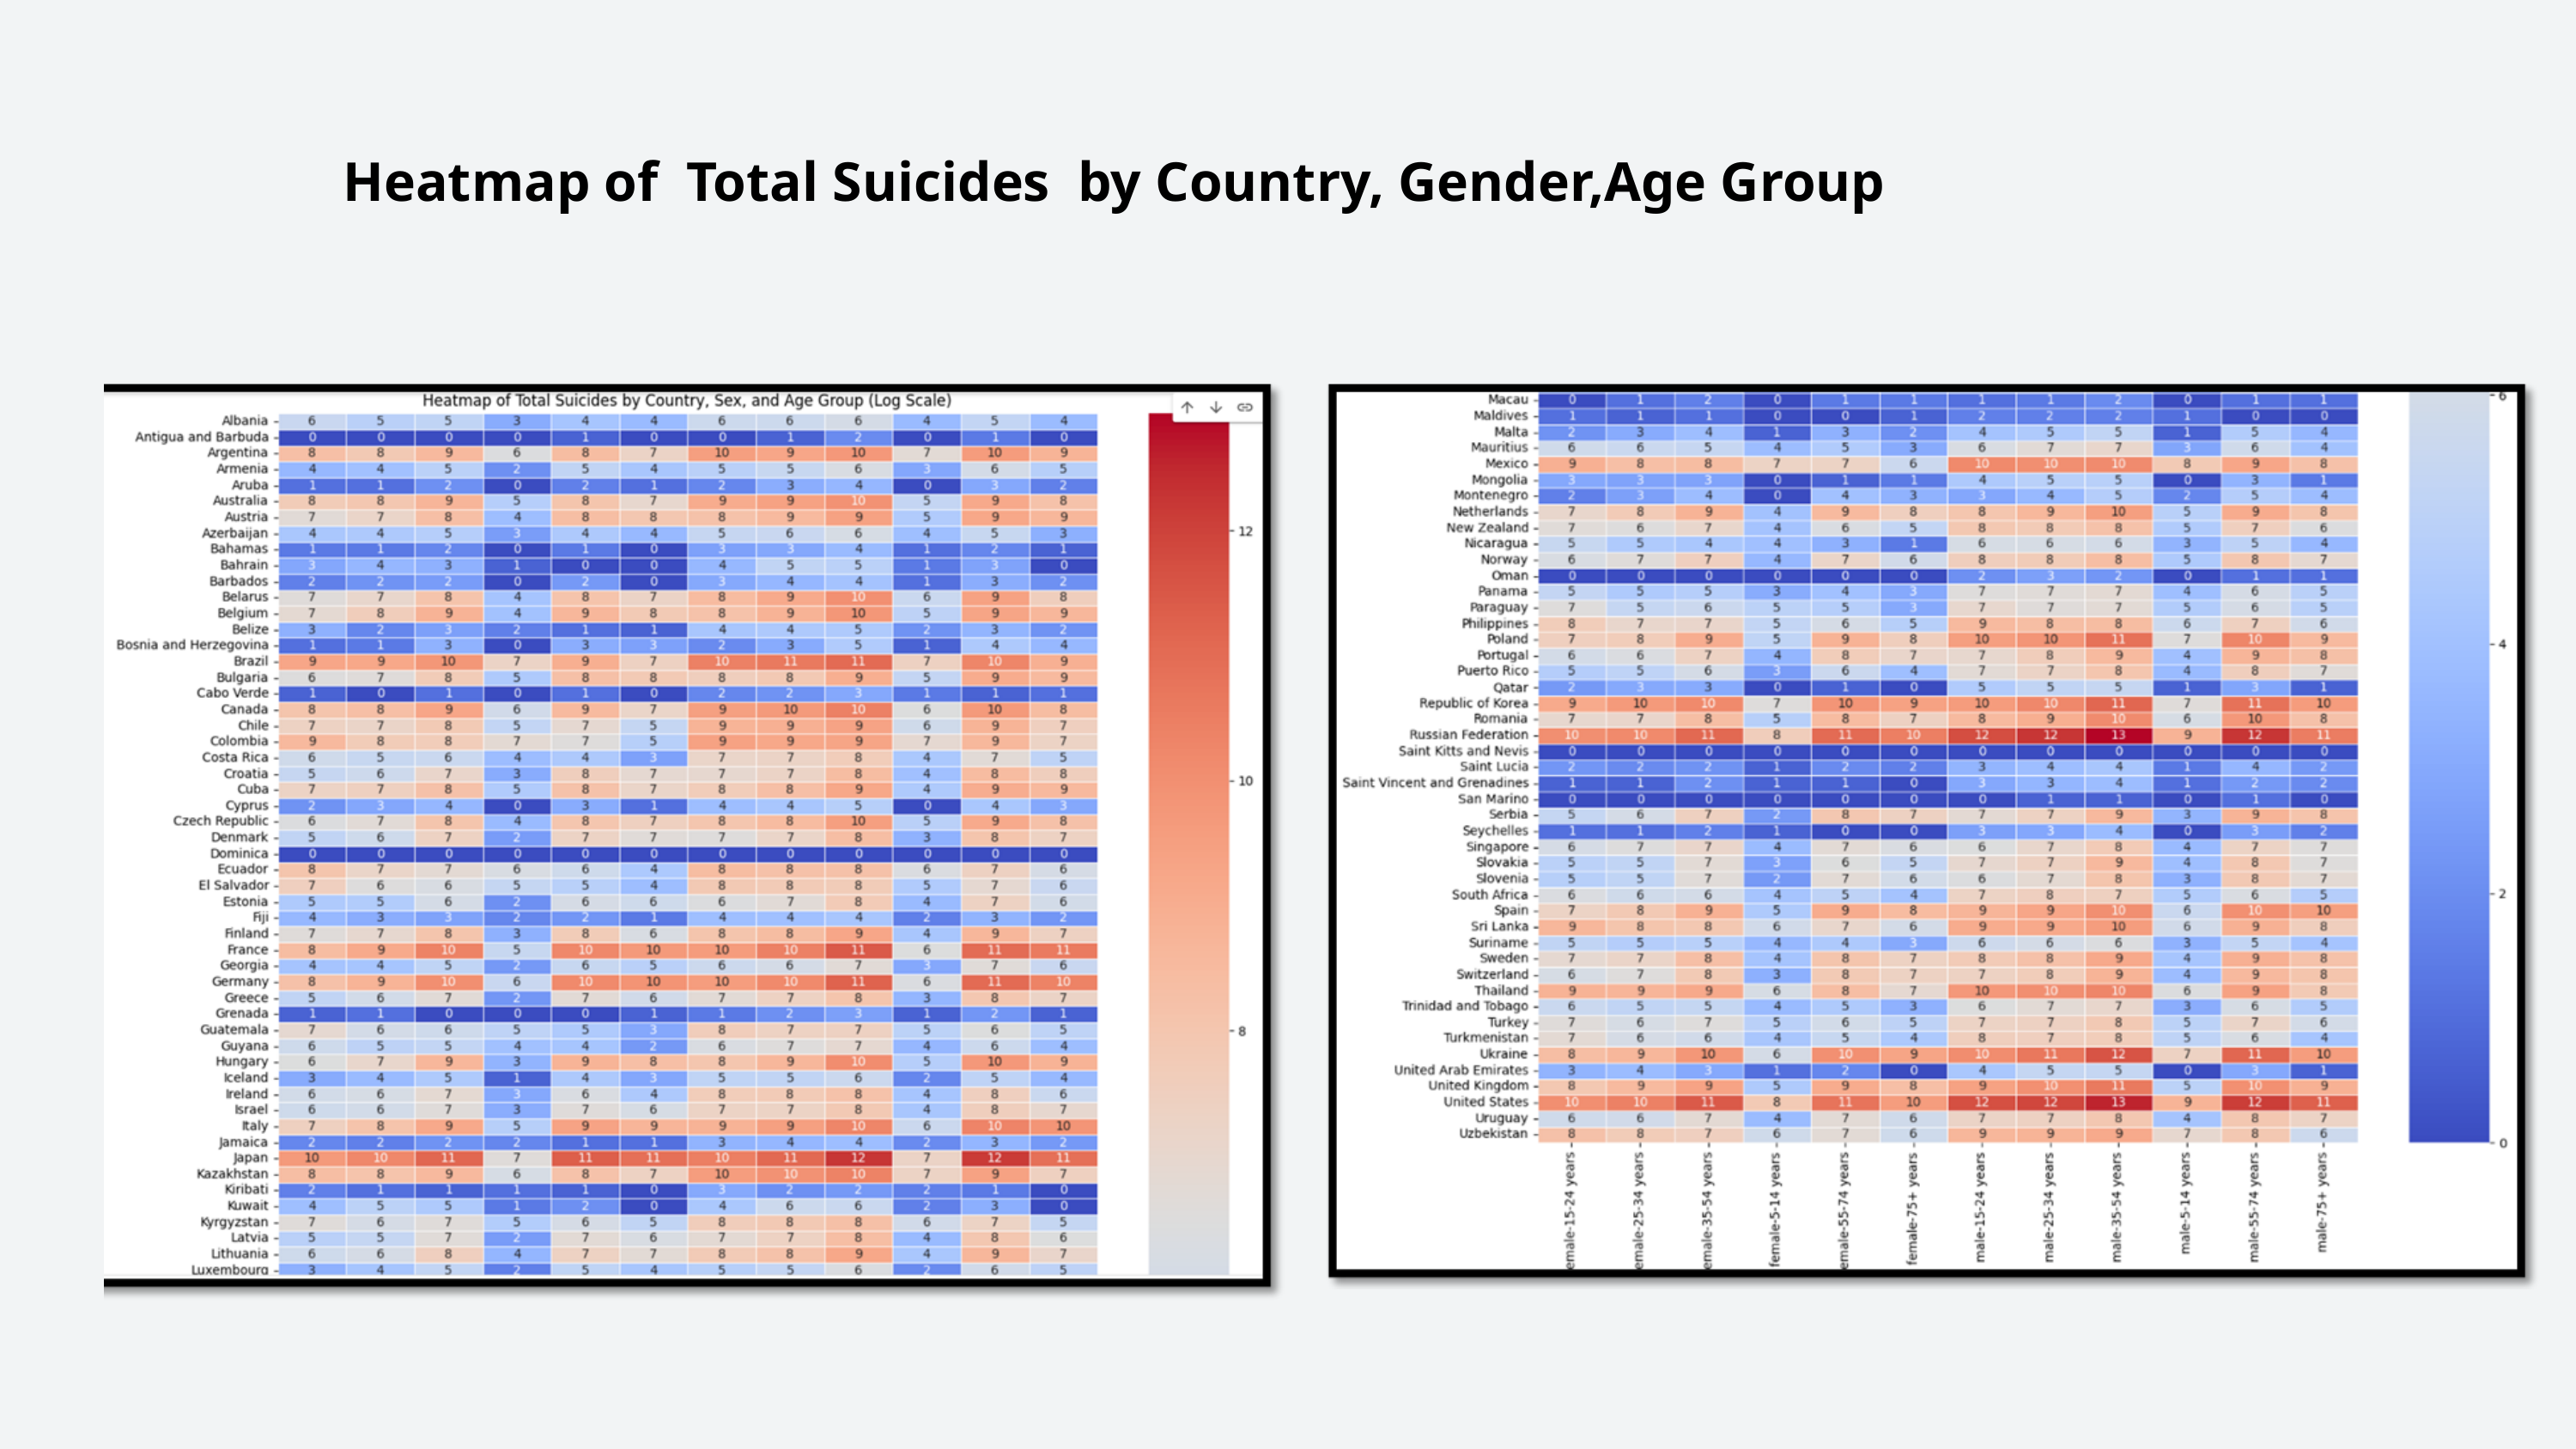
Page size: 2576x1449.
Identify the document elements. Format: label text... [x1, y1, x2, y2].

text_box Heatmap of Total Suicides by Country, Gender,Age Group [3, 136, 2227, 212]
text_box [104, 378, 1289, 1304]
text_box [1322, 378, 2543, 1290]
